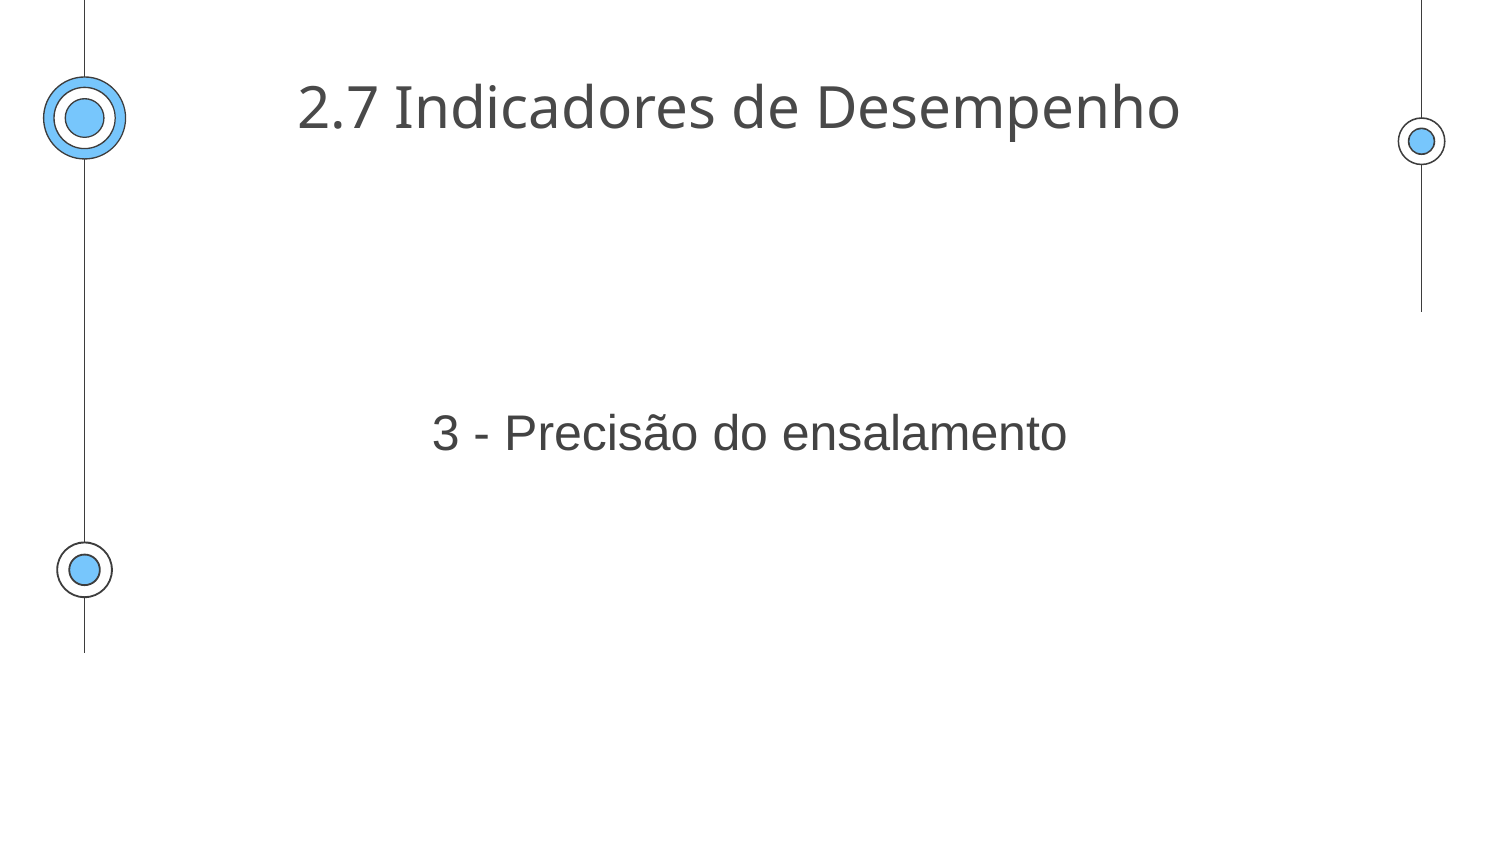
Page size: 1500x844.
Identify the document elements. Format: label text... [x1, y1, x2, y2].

title 2.7 Indicadores de Desempenho [281, 55, 1197, 153]
text_box 3 - Precisão do ensalamento [147, 376, 1352, 476]
